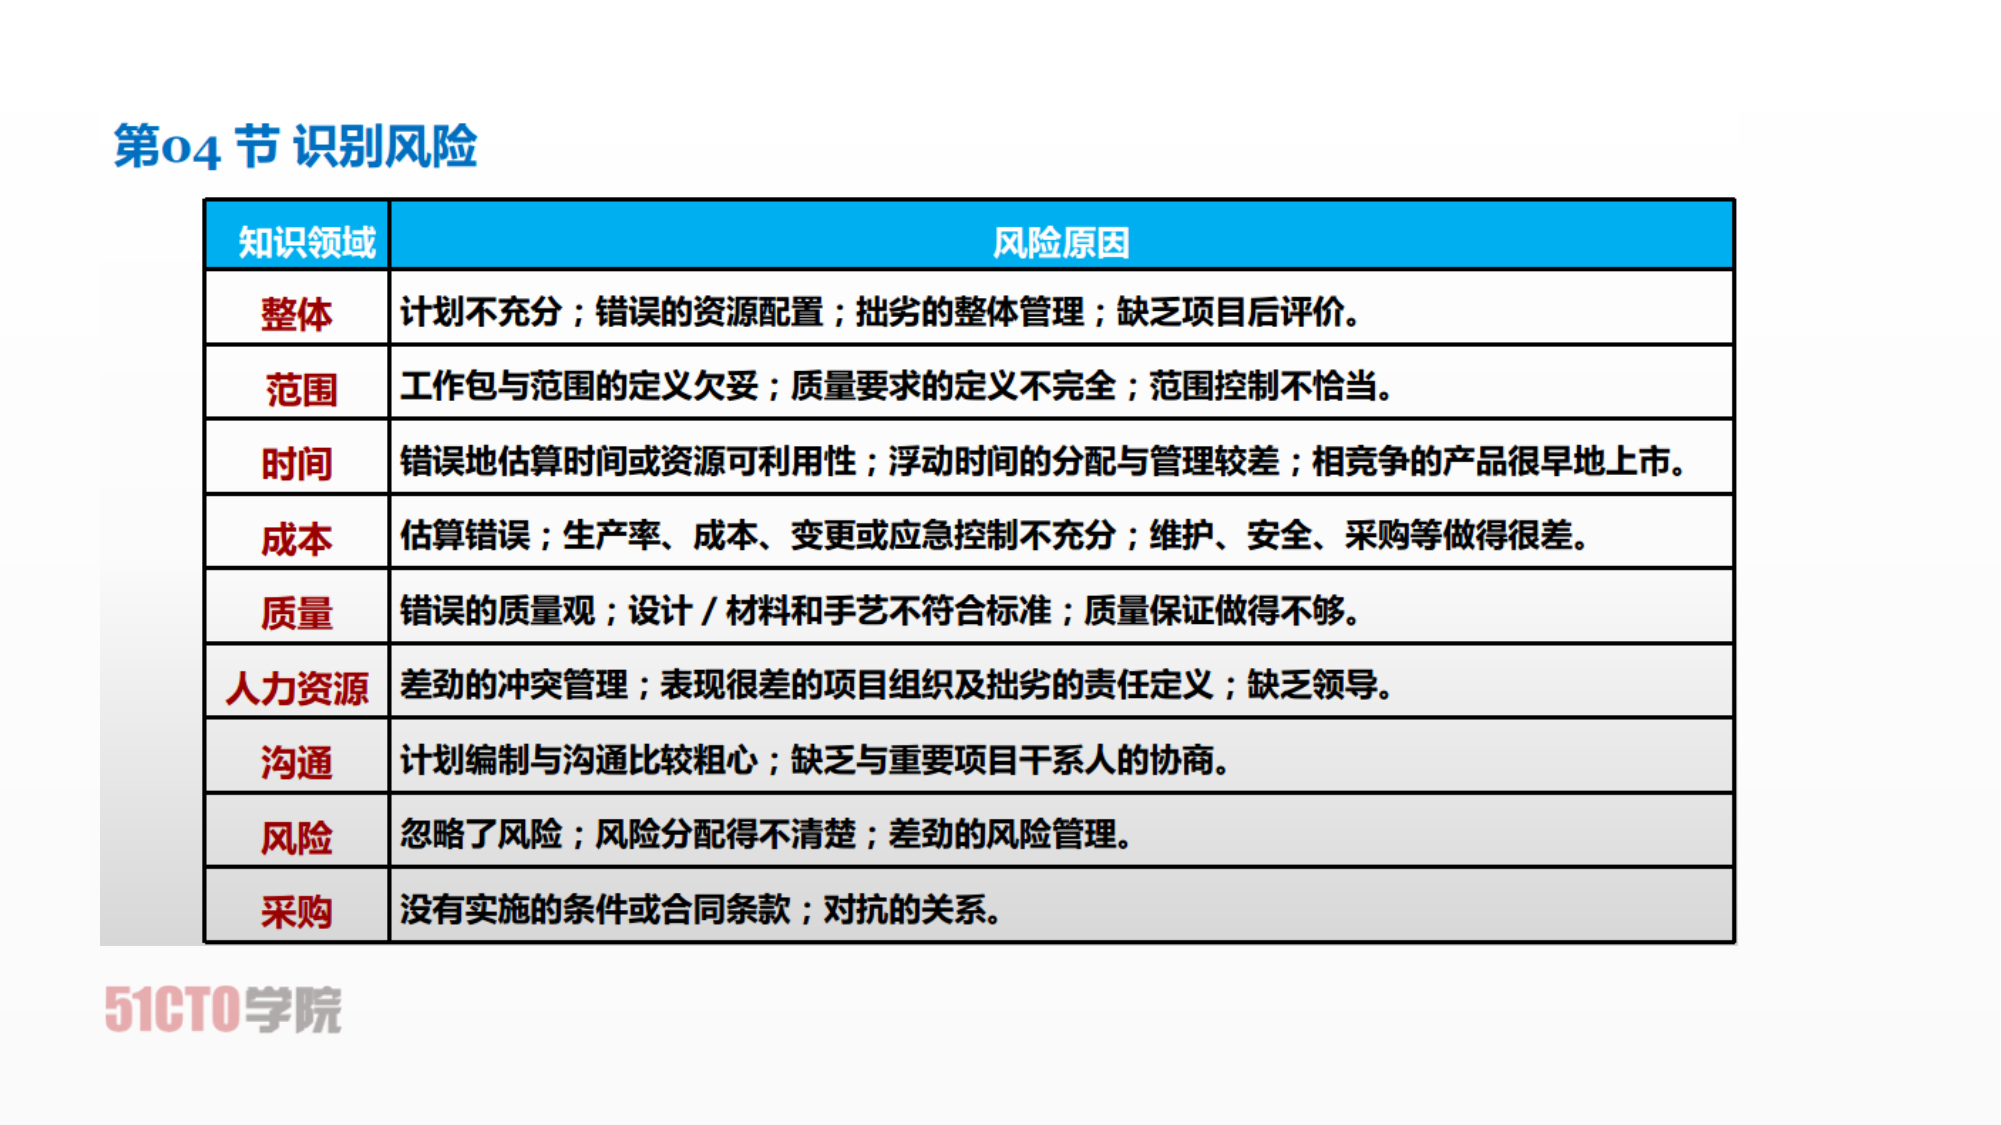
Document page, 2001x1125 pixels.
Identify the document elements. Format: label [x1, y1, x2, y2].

picture [45, 952, 377, 1057]
picture [100, 95, 1738, 946]
